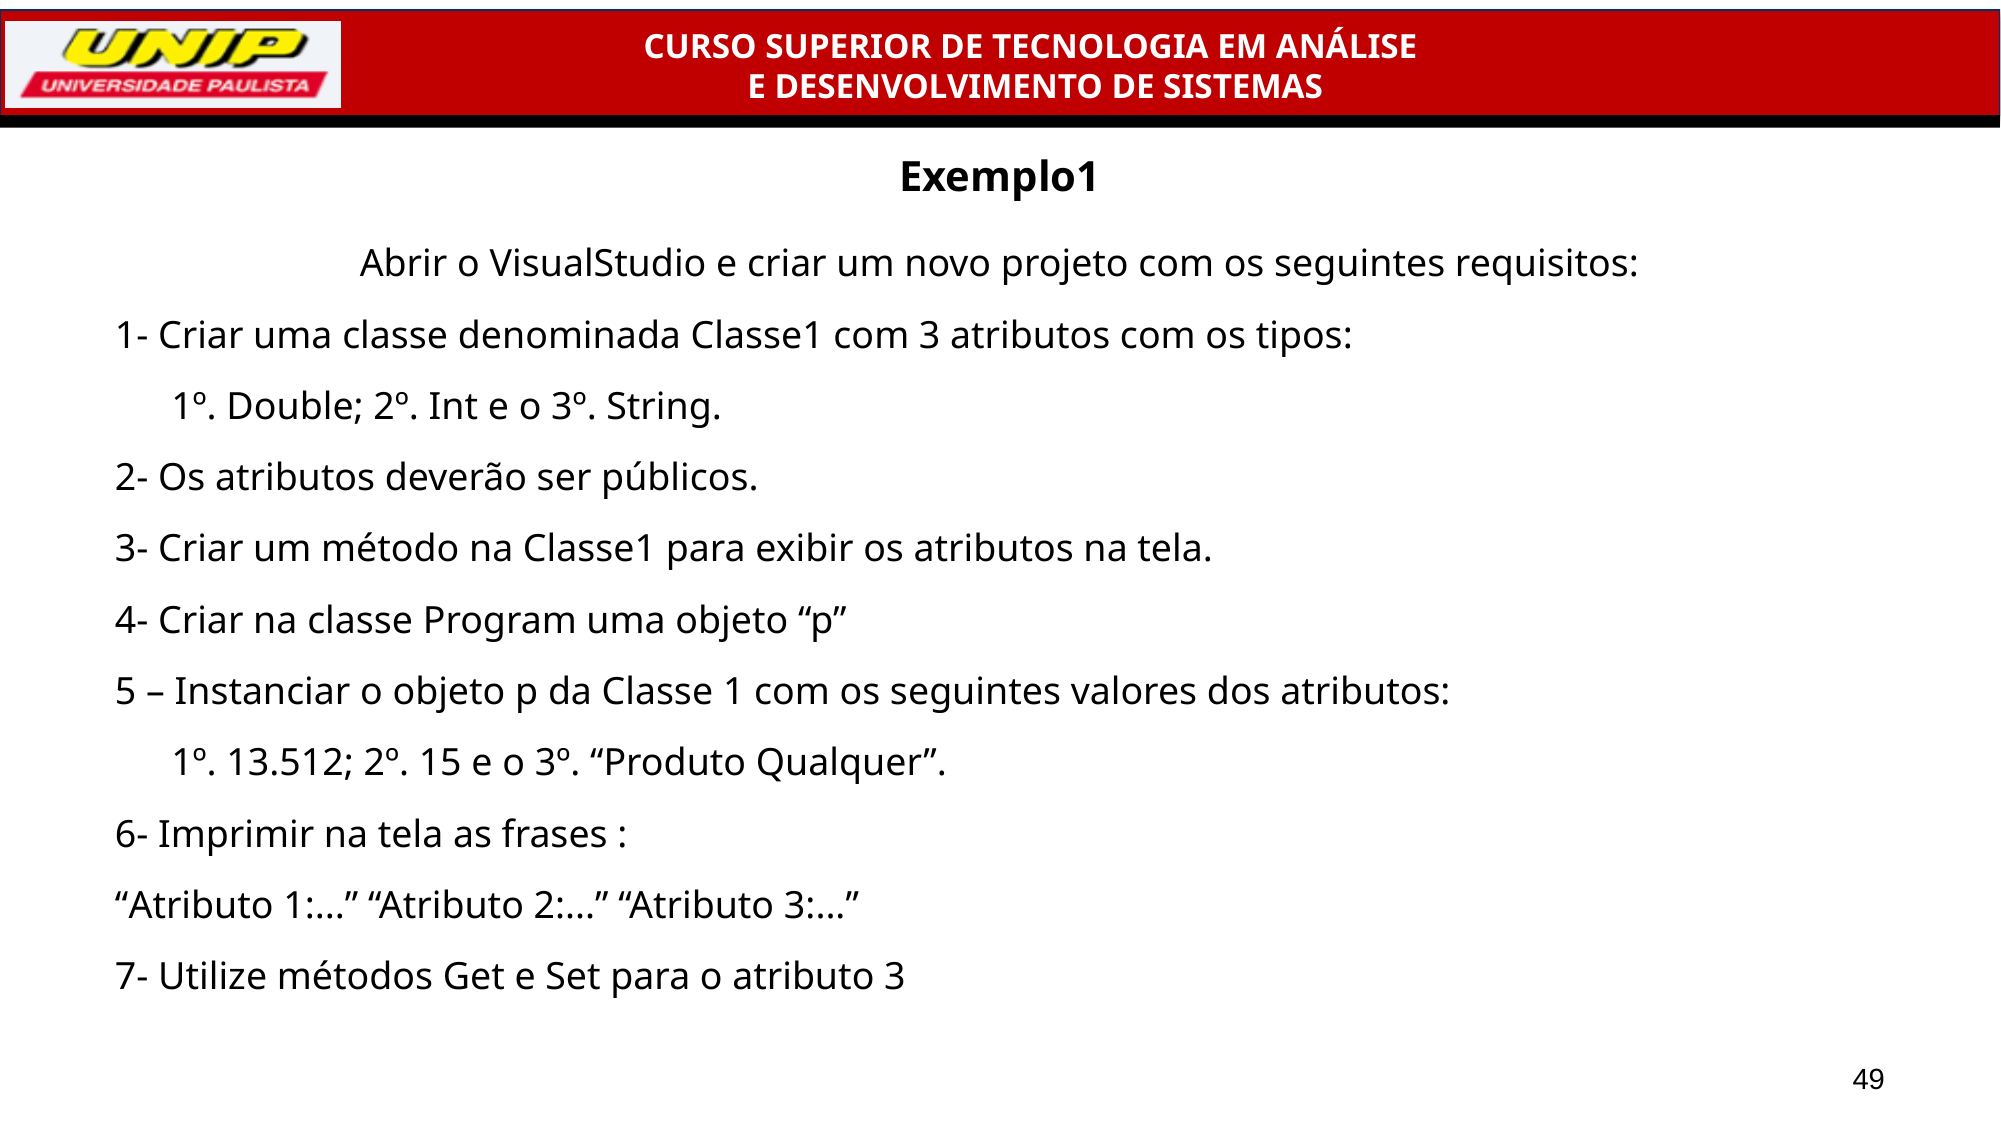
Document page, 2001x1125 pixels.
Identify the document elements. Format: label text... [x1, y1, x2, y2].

picture [5, 21, 341, 108]
title Exemplo1 [99, 62, 1900, 231]
slide_number 49 [1433, 1024, 1900, 1103]
list Abrir o VisualStudio e criar um novo projeto com os seguintes requisitos: 1- Criar uma classe denominada Classe1 com 3 atributos com os tipos: 1º. Double; 2º. Int e o 3º. String. 2- Os atributos deverão ser públicos. 3- Criar um método na Classe1 para exibir os atributos na tela. 4- Criar na classe Program uma objeto “p” 5 – Instanciar o objeto p da Classe 1 com os seguintes valores dos atributos: 1º. 13.512; 2º. 15 e o 3º. “Produto Qualquer”. 6- Imprimir na tela as frases : “Atributo 1:...” “Atributo 2:...” “Atributo 3:...” 7- Utilize métodos Get e Set para o atributo 3 [99, 231, 1900, 988]
